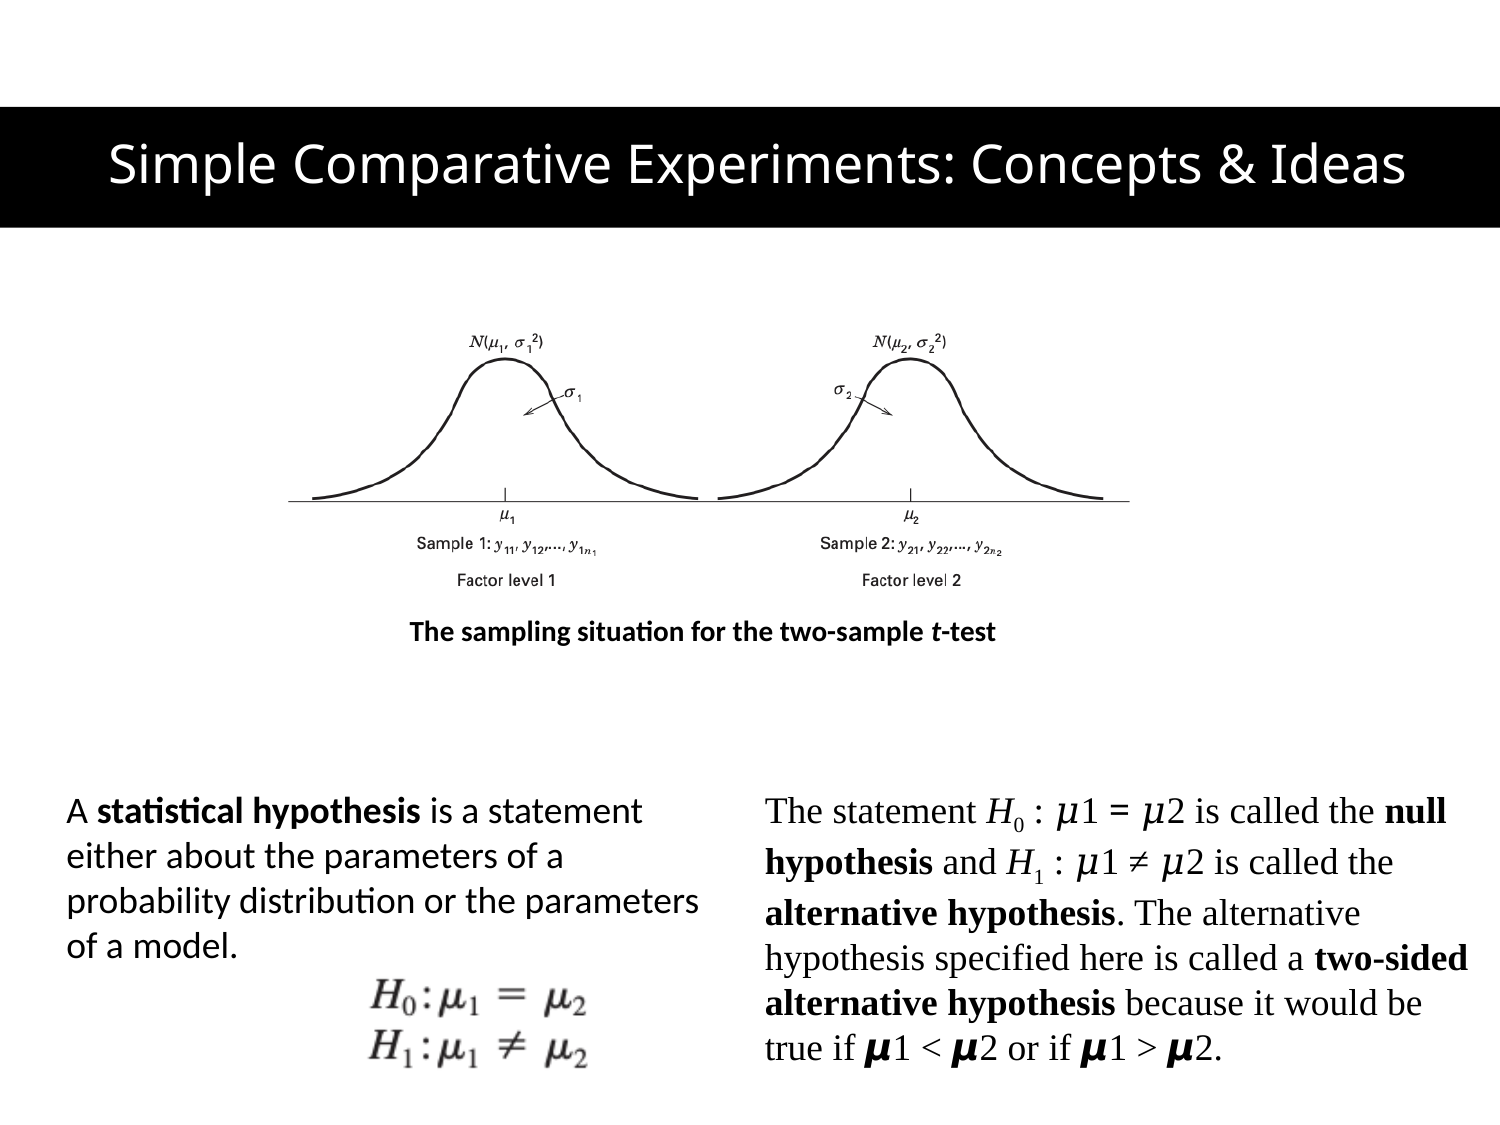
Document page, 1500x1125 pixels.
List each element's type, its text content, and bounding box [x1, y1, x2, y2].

text_box [0, 106, 1500, 229]
text_box The statement H0 : 𝜇1 = 𝜇2 is called the null hypothesis and H1 : 𝜇1 ≠ 𝜇2 is called the alternative hypothesis. The alternative hypothesis specified here is called a two-sided alternative hypothesis because it would be true if 𝞵1 < 𝞵2 or if 𝞵1 > 𝞵2. [749, 778, 1500, 1076]
text_box A statistical hypothesis is a statement either about the parameters of a probability distribution or the parameters of a model. [51, 778, 749, 974]
picture [281, 947, 653, 1099]
text_box The sampling situation for the two-sample t-test [331, 606, 1082, 655]
picture [262, 294, 1184, 606]
text_box Simple Comparative Experiments: Concepts & Ideas [68, 105, 1448, 228]
